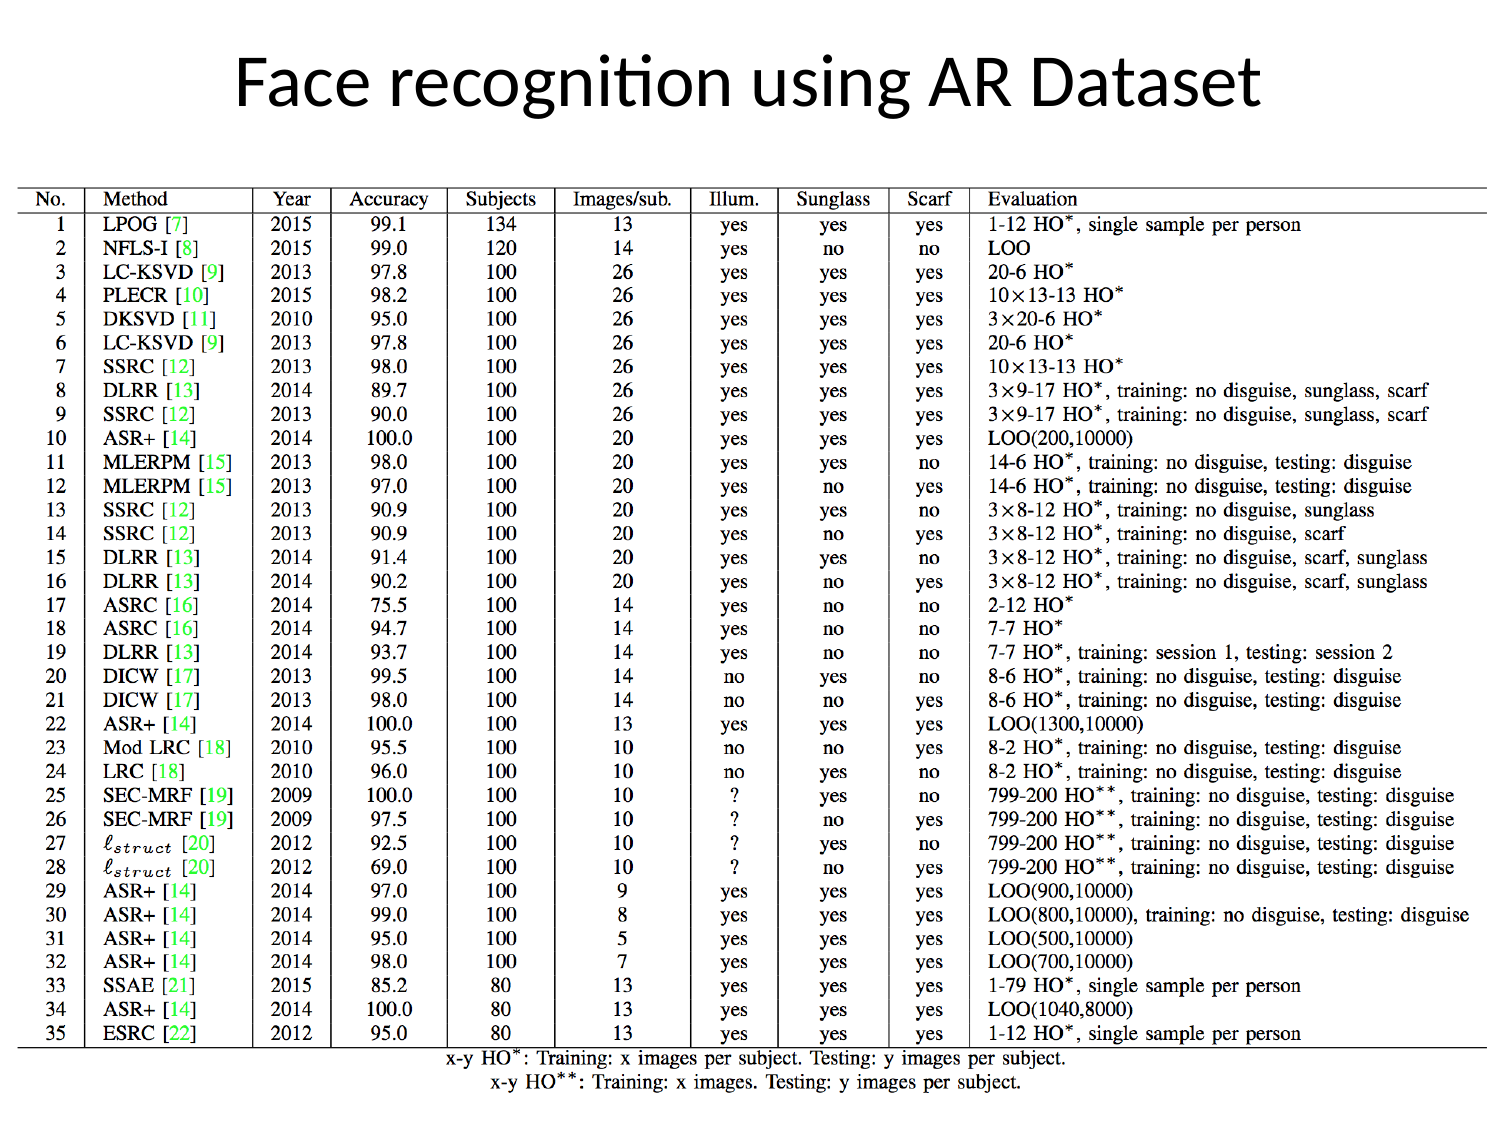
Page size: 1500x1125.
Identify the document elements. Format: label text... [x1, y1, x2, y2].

text_box Face recognition using AR Dataset [219, 23, 1279, 129]
picture [0, 171, 1500, 1125]
